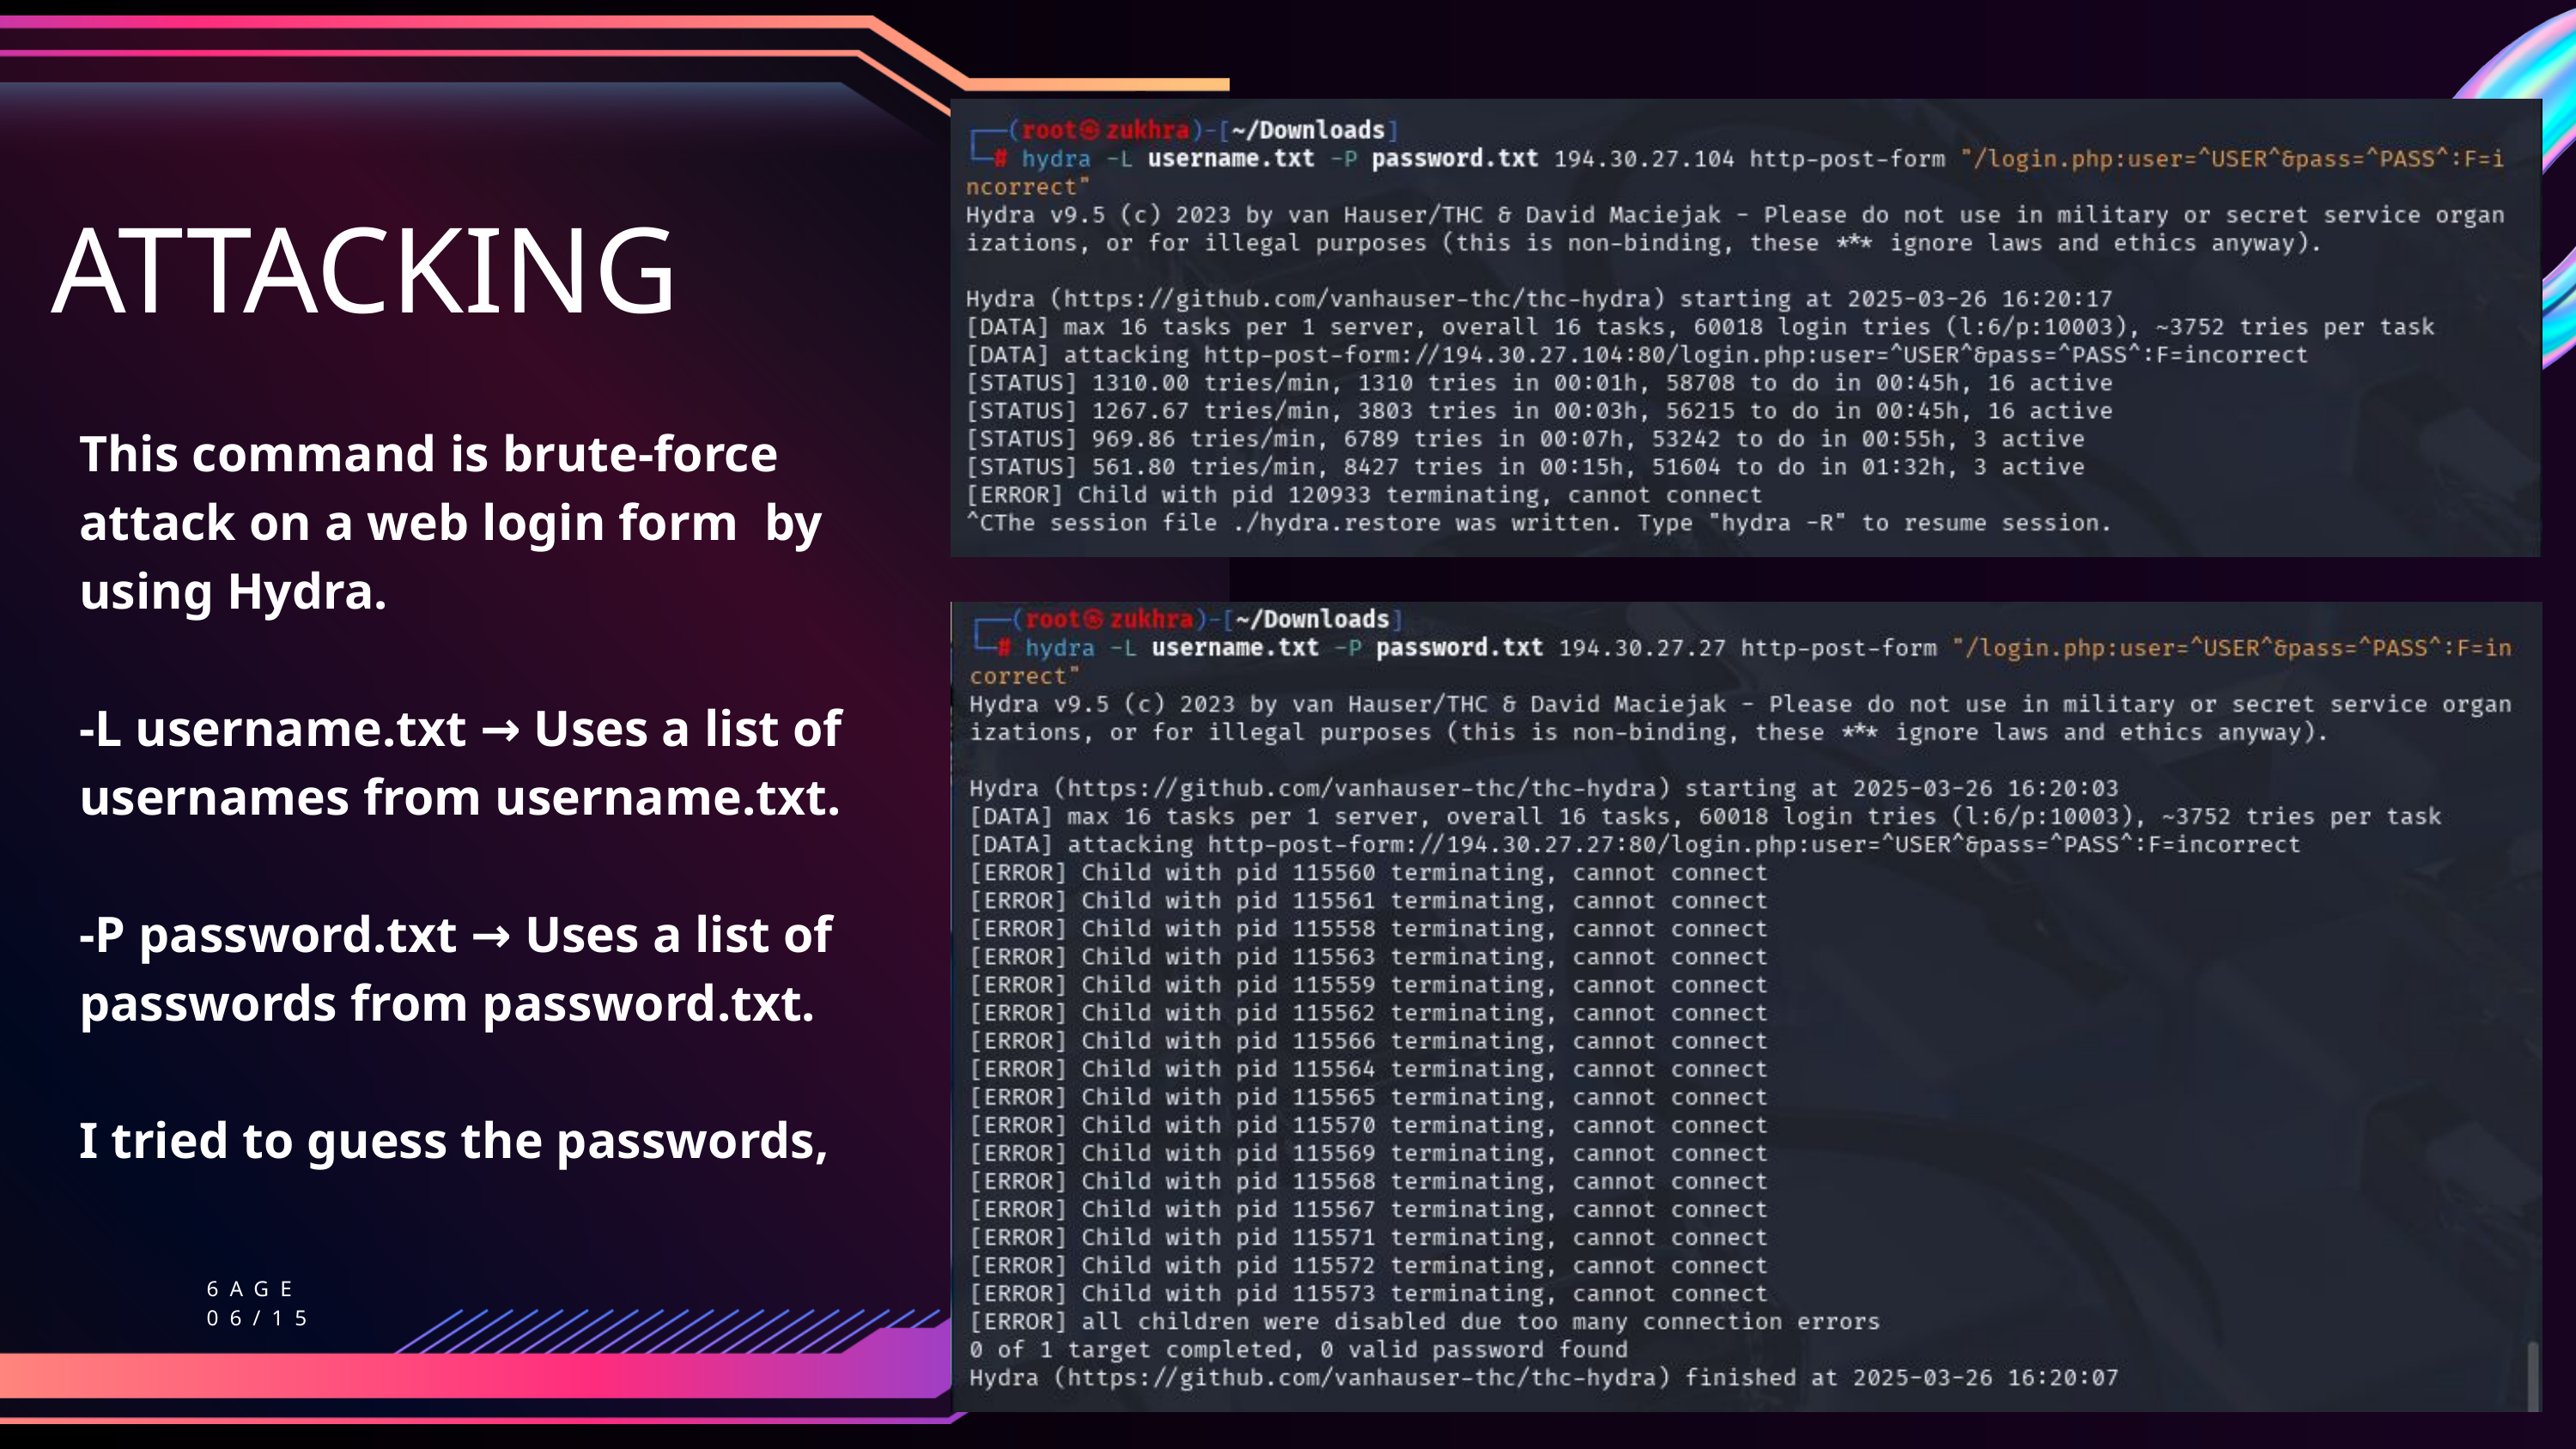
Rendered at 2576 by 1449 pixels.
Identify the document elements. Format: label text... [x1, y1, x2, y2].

text_box [950, 602, 2543, 1412]
text_box ATTACKING [51, 100, 853, 337]
text_box This command is brute-force attack on a web login form by using Hydra. -L username.txt → Uses a list of usernames from username.txt. -P password.txt → Uses a list of passwords from password.txt. I tried to guess the passwords, [79, 412, 853, 1168]
text_box [0, 15, 1230, 1424]
text_box 6AGE 06/15 [206, 1271, 393, 1331]
text_box [950, 99, 2543, 557]
text_box [2368, 0, 2576, 401]
